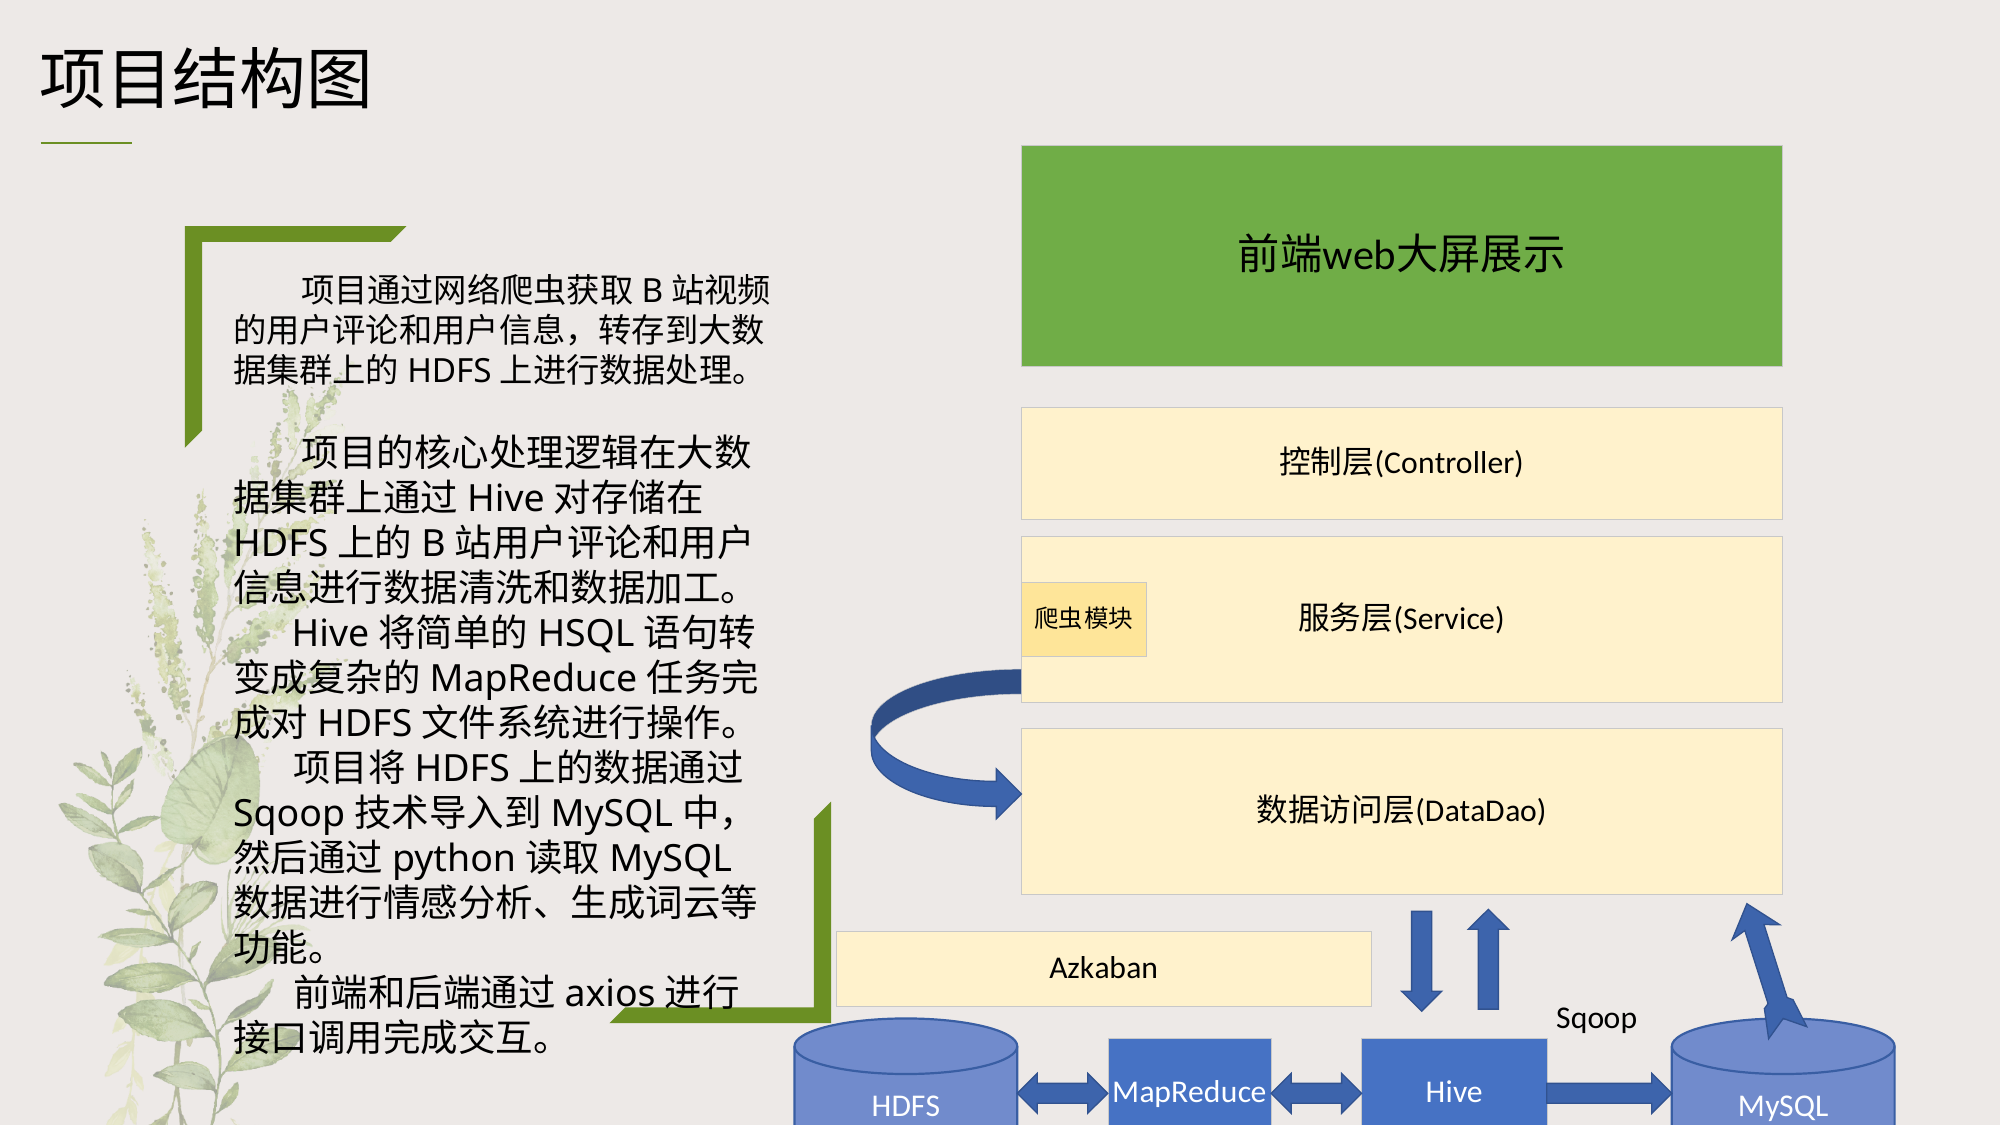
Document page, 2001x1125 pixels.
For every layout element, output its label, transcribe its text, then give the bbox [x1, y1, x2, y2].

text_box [184, 226, 791, 1024]
text_box 项目通过网络爬虫获取B站视频的用户评论和用户信息，转存到大数据集群上的HDFS上进行数据处理。 项目的核心处理逻辑在大数据集群上通过Hive对存储在HDFS上的B站用户评论和用户信息进行数据清洗和数据加工。 Hive将简单的HSQL语句转变成复杂的MapReduce任务完成对HDFS文件系统进行操作。 项目将HDFS上的数据通过Sqoop技术导入到MySQL中，然后通过python读取MySQL数据进行情感分析、生成词云等功能。 前端和后端通过axios进行接口调用完成交互。 [218, 1024, 791, 1067]
picture [791, 142, 1896, 1125]
text_box [57, 361, 355, 1125]
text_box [24, 29, 650, 143]
